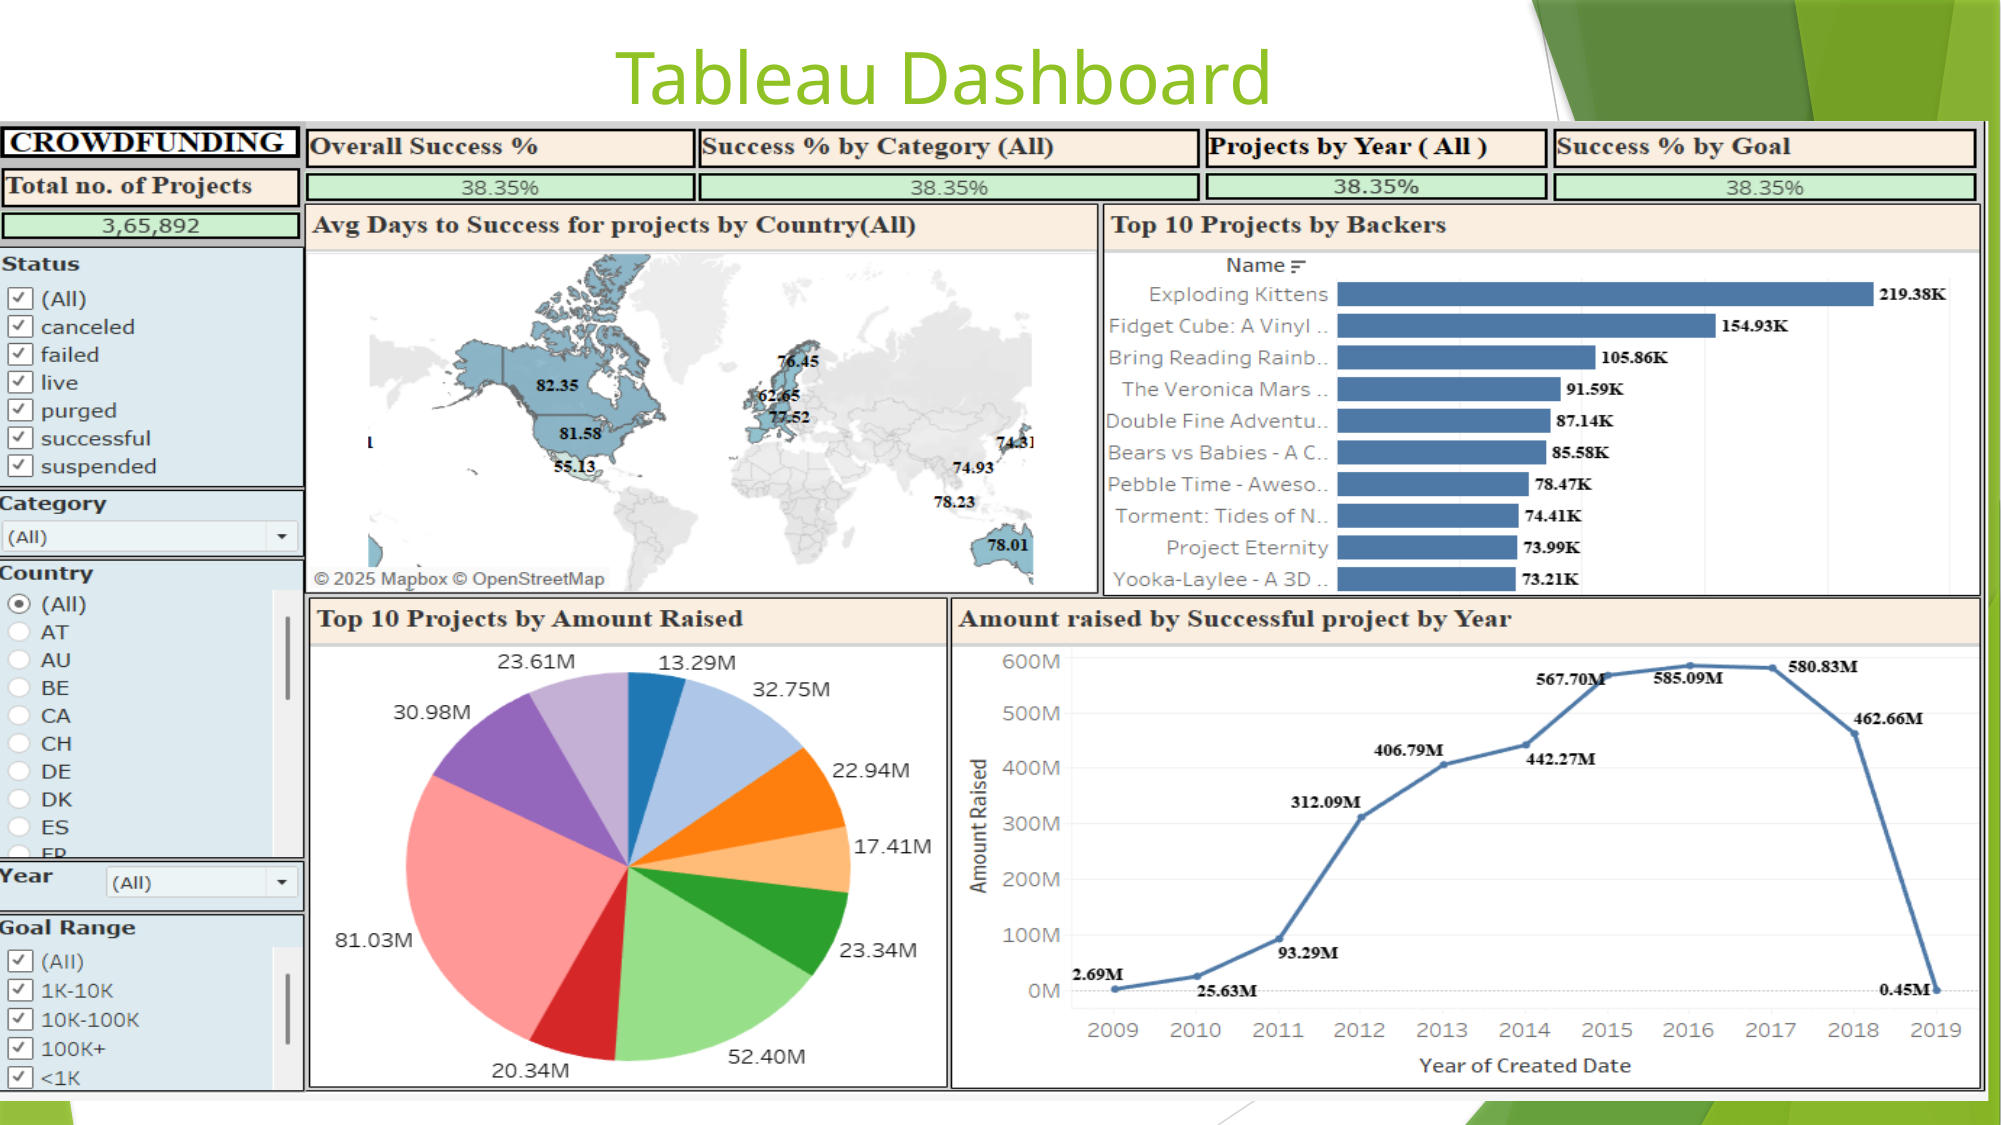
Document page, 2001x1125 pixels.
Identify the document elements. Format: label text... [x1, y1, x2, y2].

picture [0, 121, 1989, 1101]
title Tableau Dashboard [600, 24, 1580, 119]
